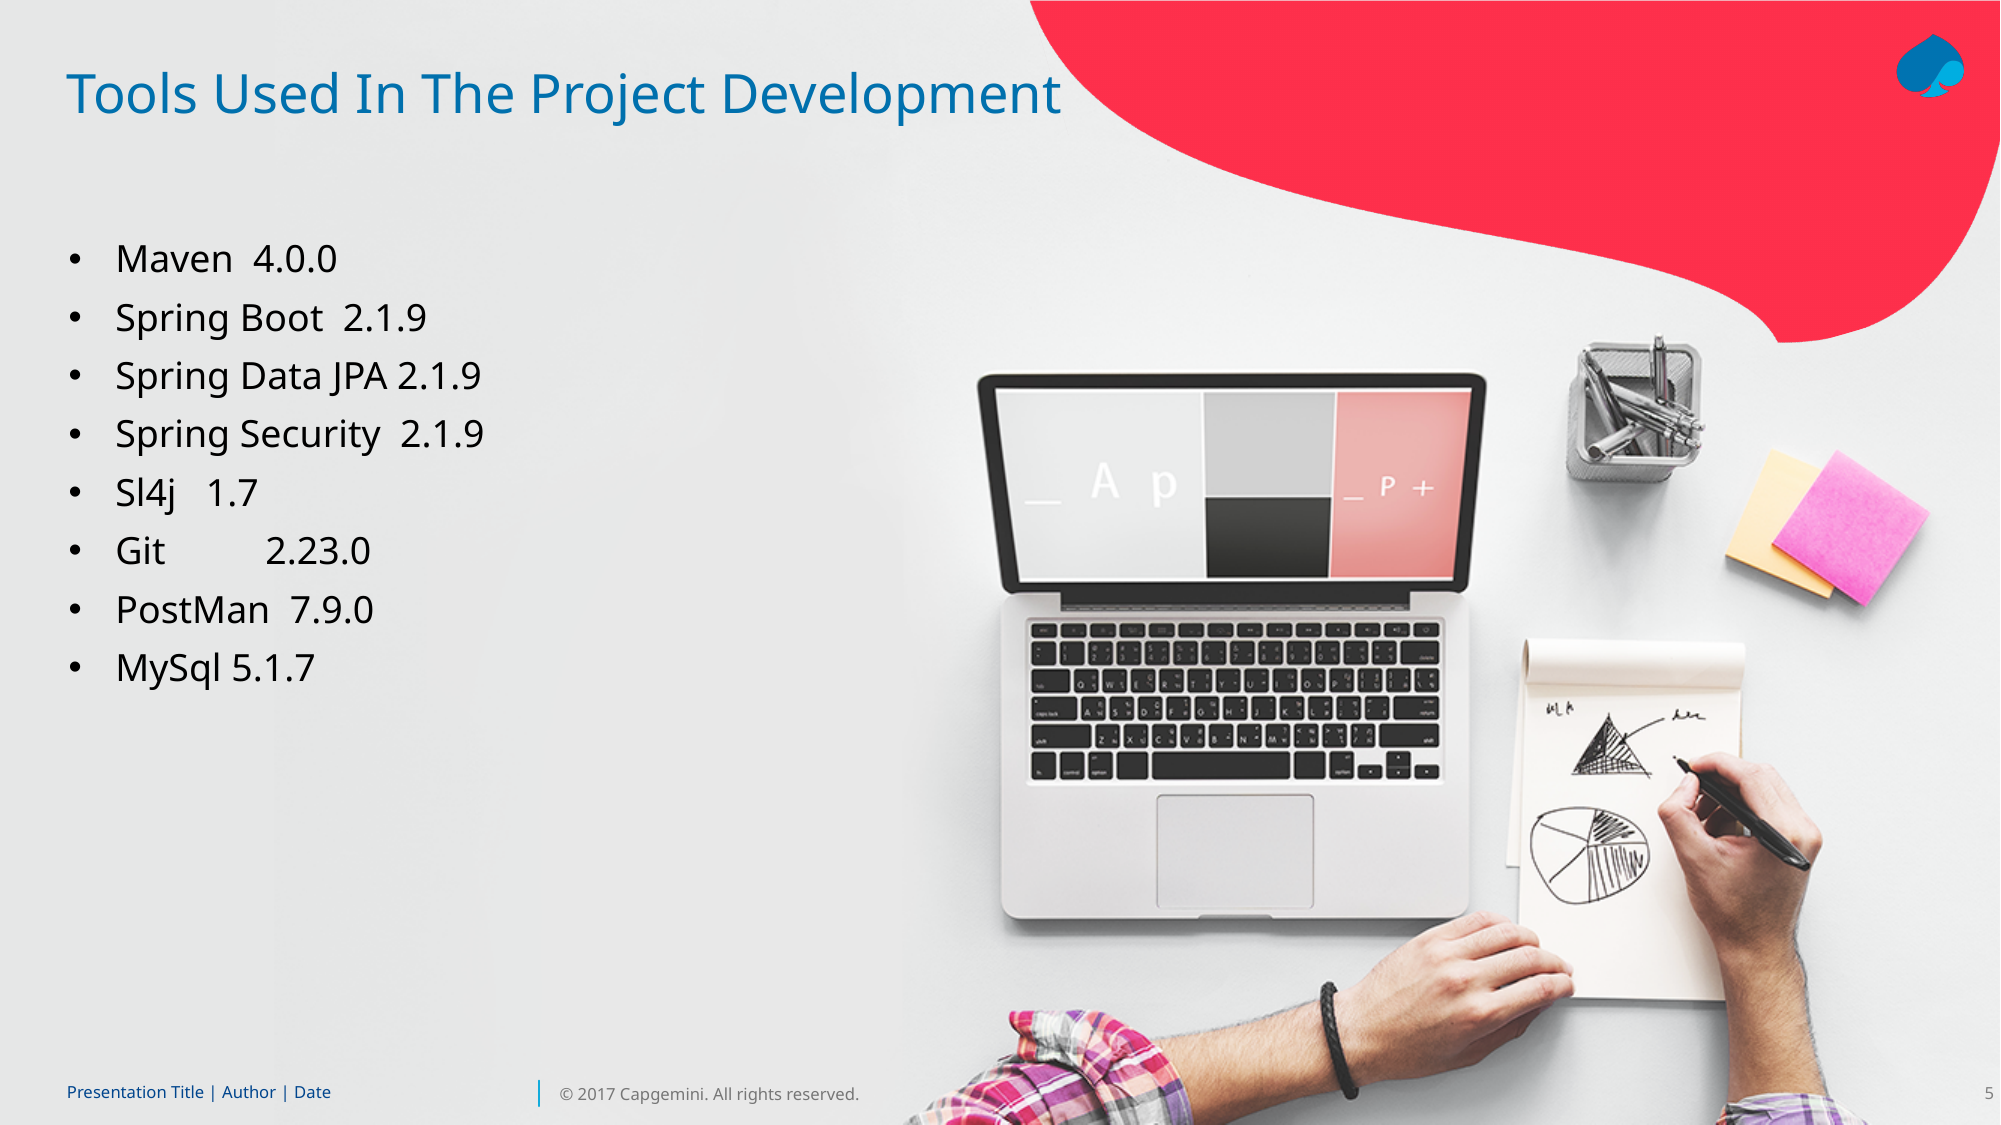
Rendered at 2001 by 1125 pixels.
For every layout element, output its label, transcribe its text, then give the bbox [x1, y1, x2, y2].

list Maven 4.0.0 Spring Boot 2.1.9 Spring Data JPA 2.1.9 Spring Security 2.1.9 Sl4j 1.7 Git 2.23.0 PostMan 7.9.0 MySql 5.1.7 [68, 234, 562, 1057]
title Tools Used In The Project Development [66, 66, 1213, 208]
picture [0, 0, 2001, 1125]
